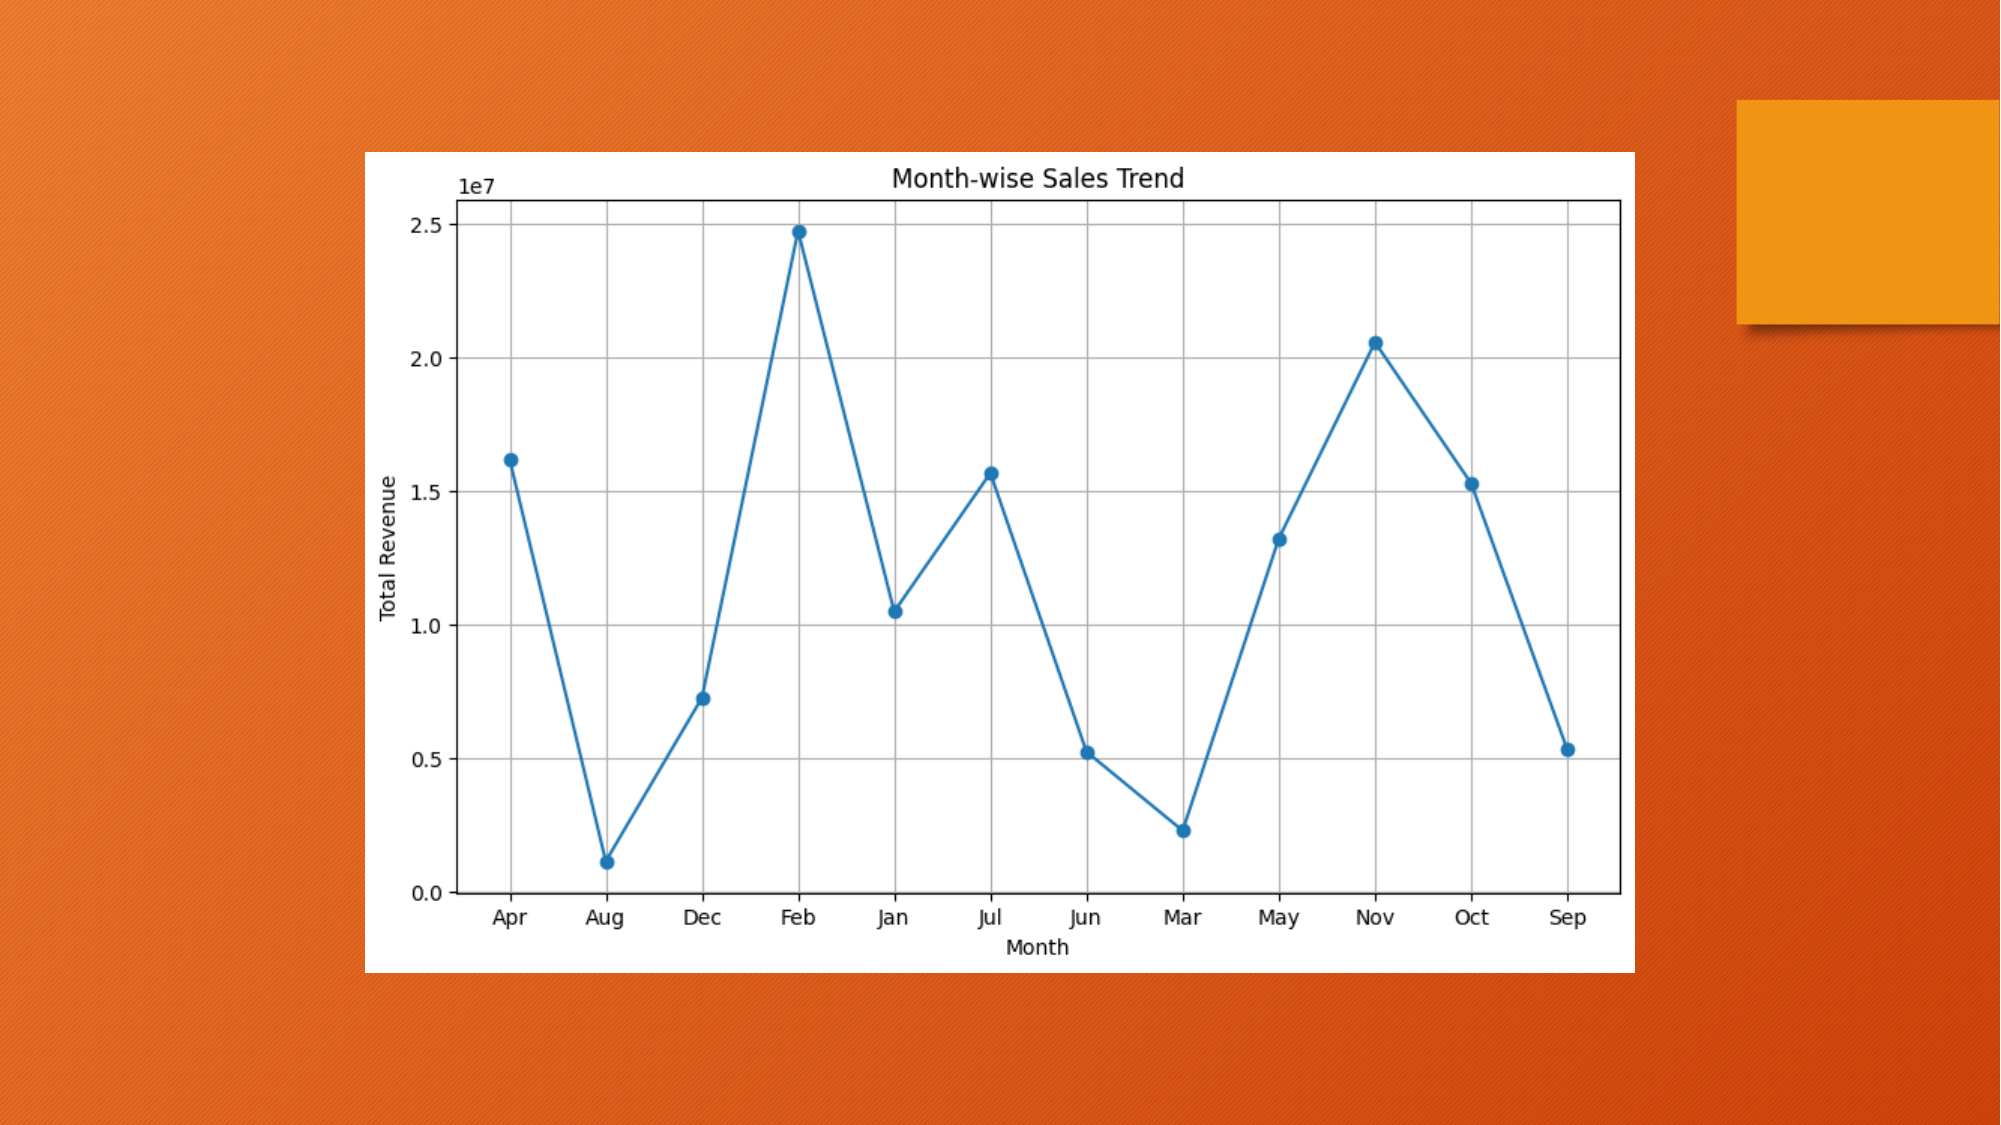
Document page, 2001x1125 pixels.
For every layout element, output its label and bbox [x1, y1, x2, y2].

picture [1736, 325, 2000, 347]
picture [365, 151, 1635, 973]
